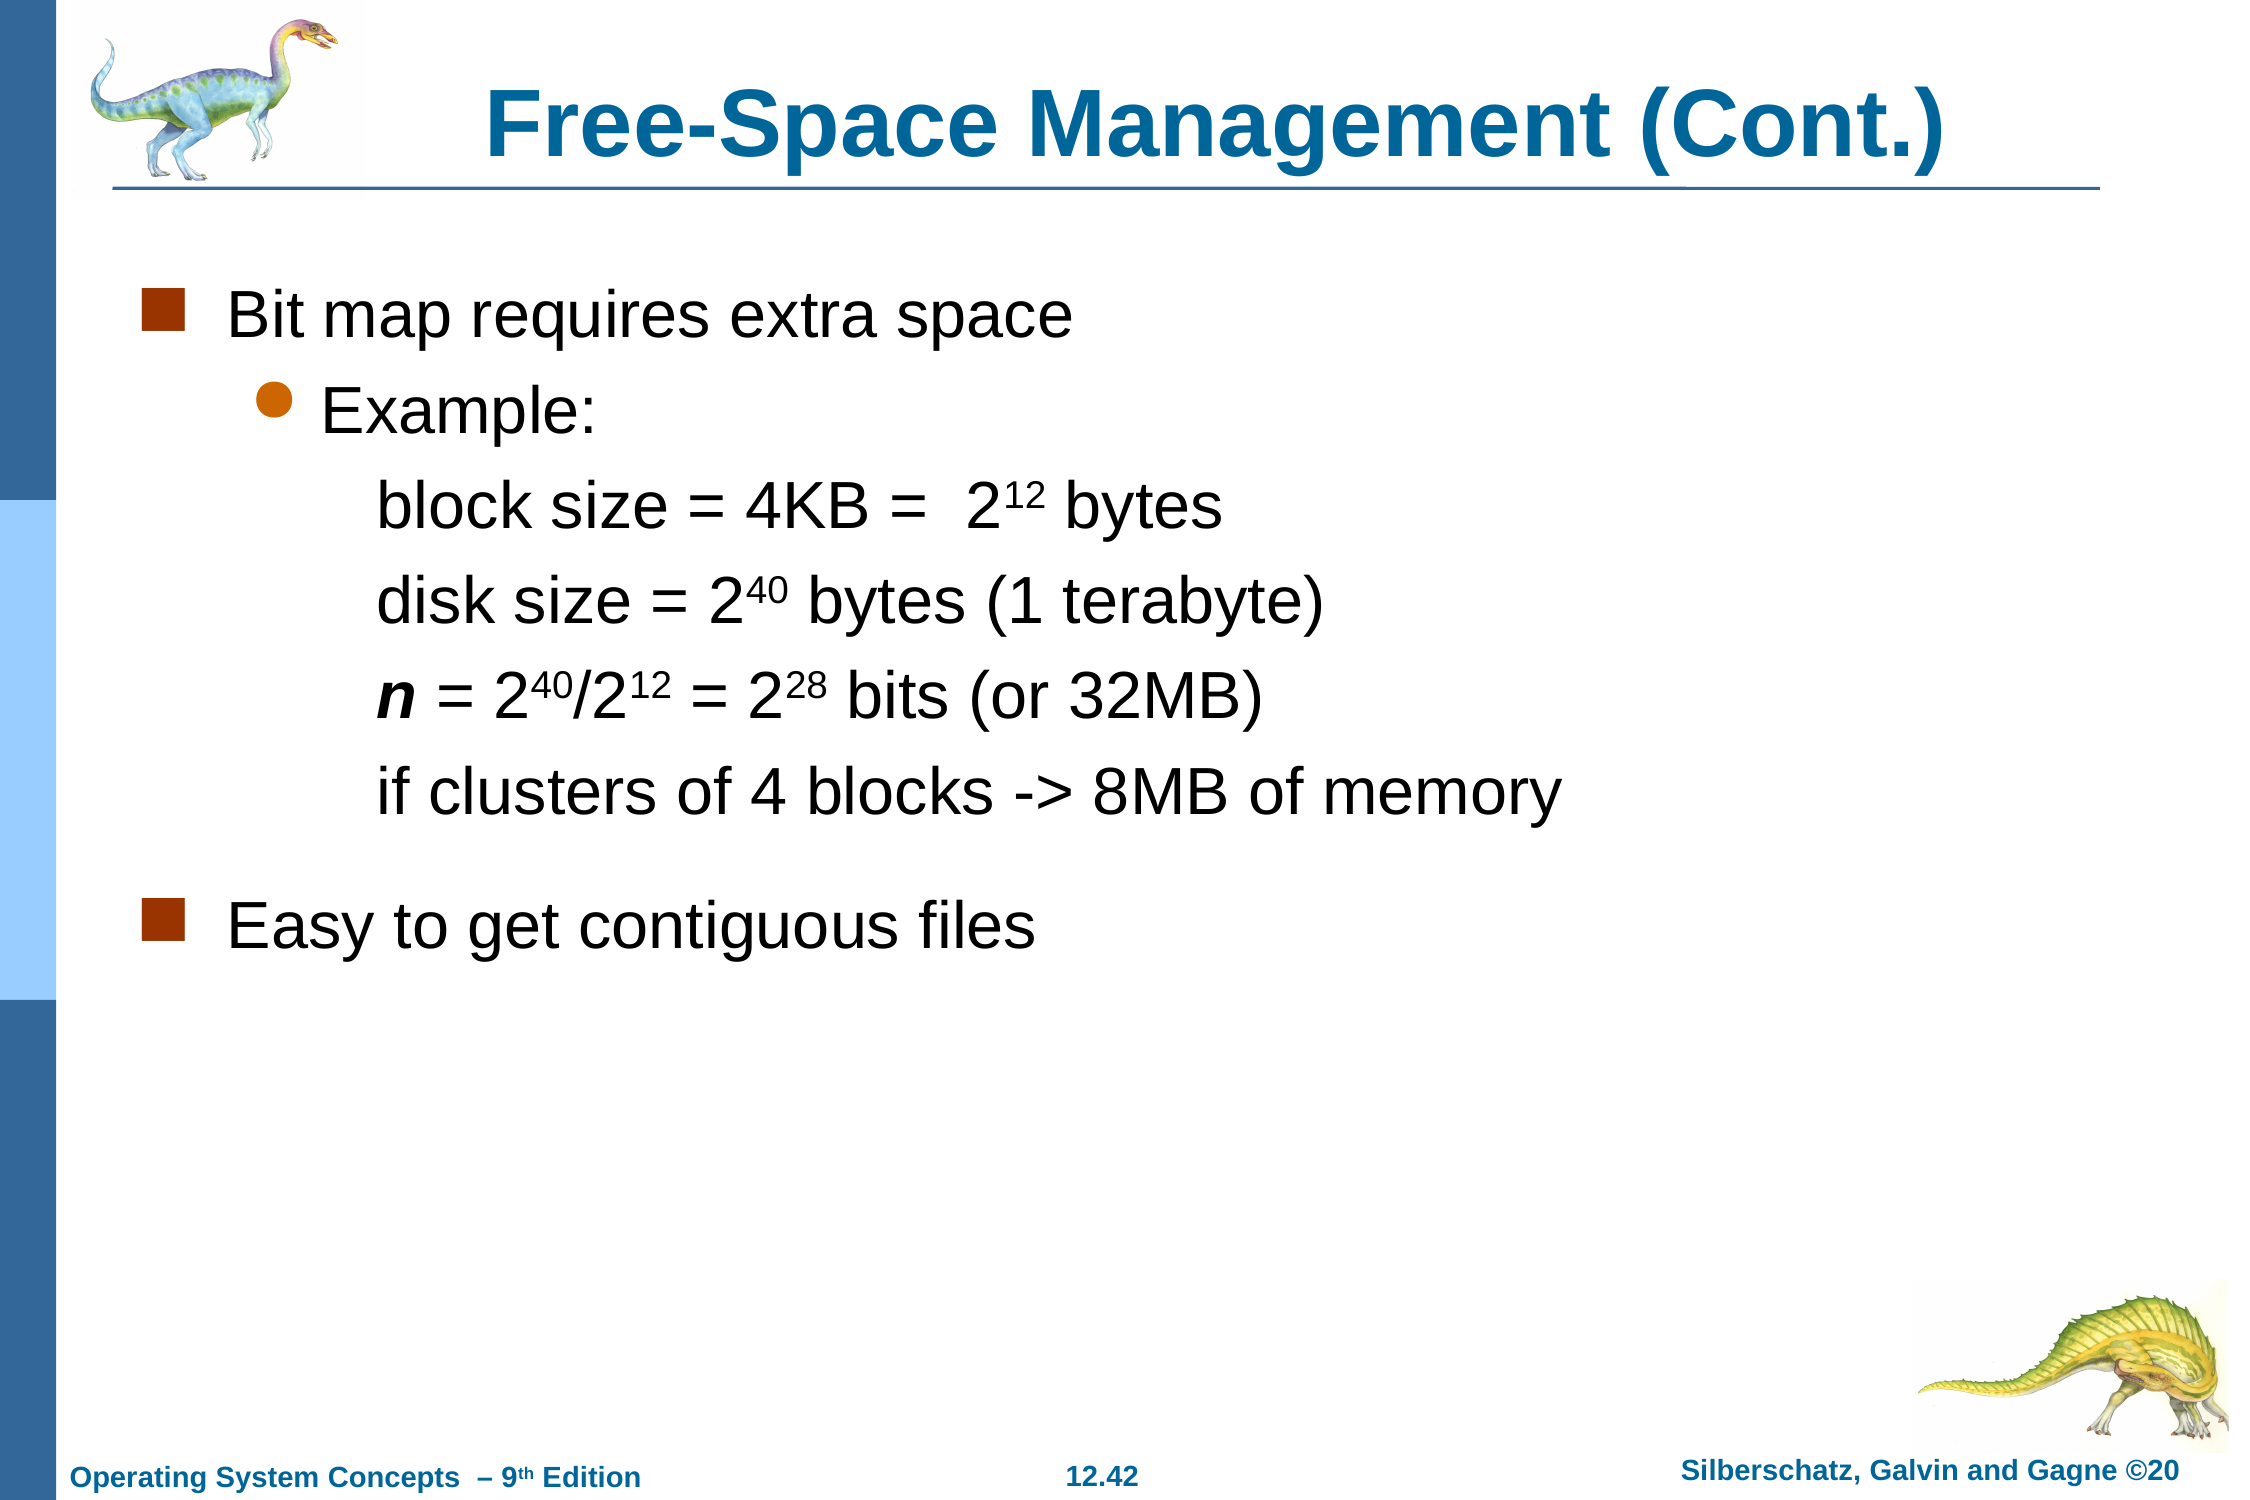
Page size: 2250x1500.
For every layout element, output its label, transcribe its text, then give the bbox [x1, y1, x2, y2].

list Bit map requires extra space Example: block size = 4KB = 212 bytes disk size = 240 bytes (1 terabyte) n = 240/212 = 228 bits (or 32MB) if clusters of 4 blocks -> 8MB of memory Easy to get contiguous files [125, 269, 2151, 1261]
picture [70, 0, 365, 199]
picture [1913, 1279, 2229, 1453]
title Free-Space Management (Cont.) [294, 60, 2138, 187]
